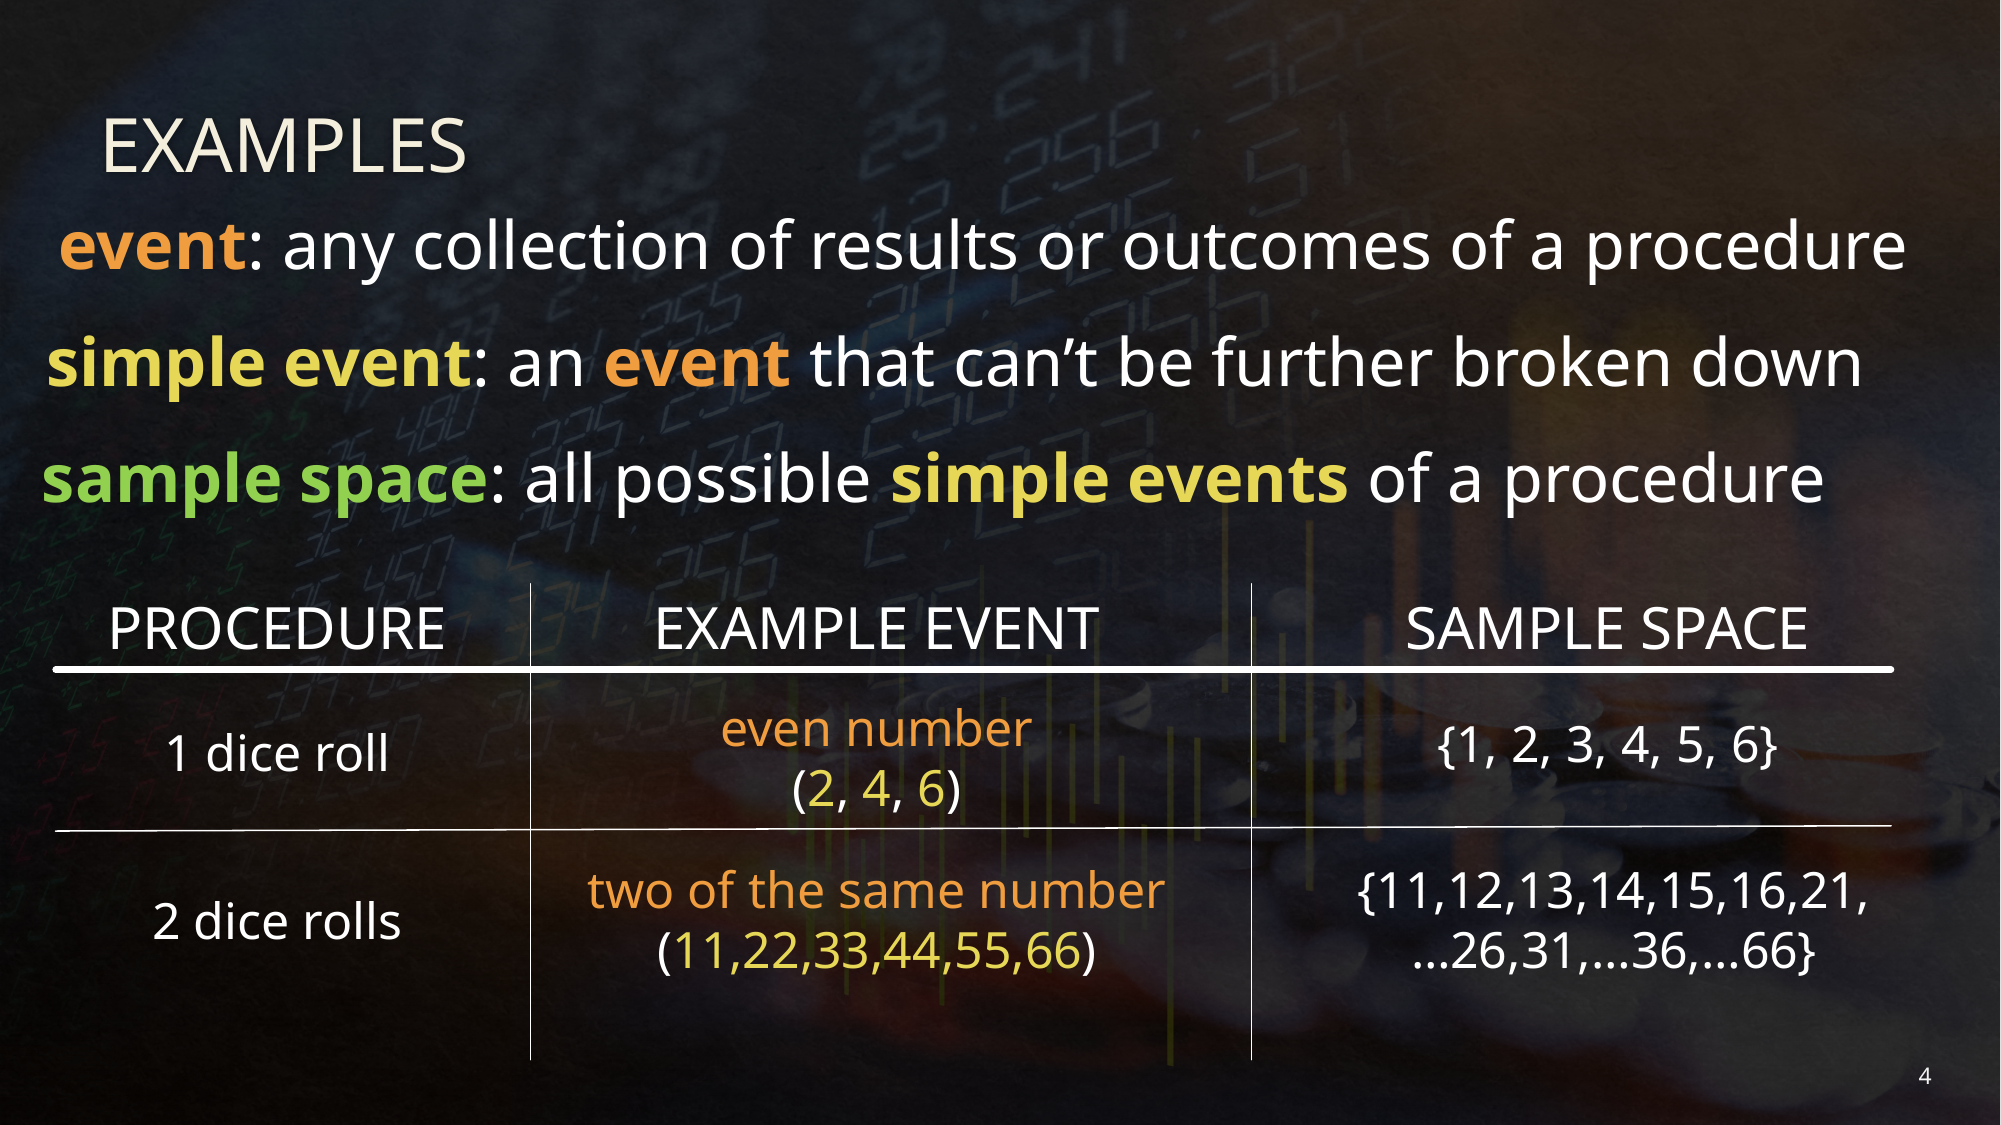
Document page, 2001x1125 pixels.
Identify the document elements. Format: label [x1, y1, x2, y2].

picture [0, 0, 2000, 1125]
text_box [55, 825, 1892, 832]
